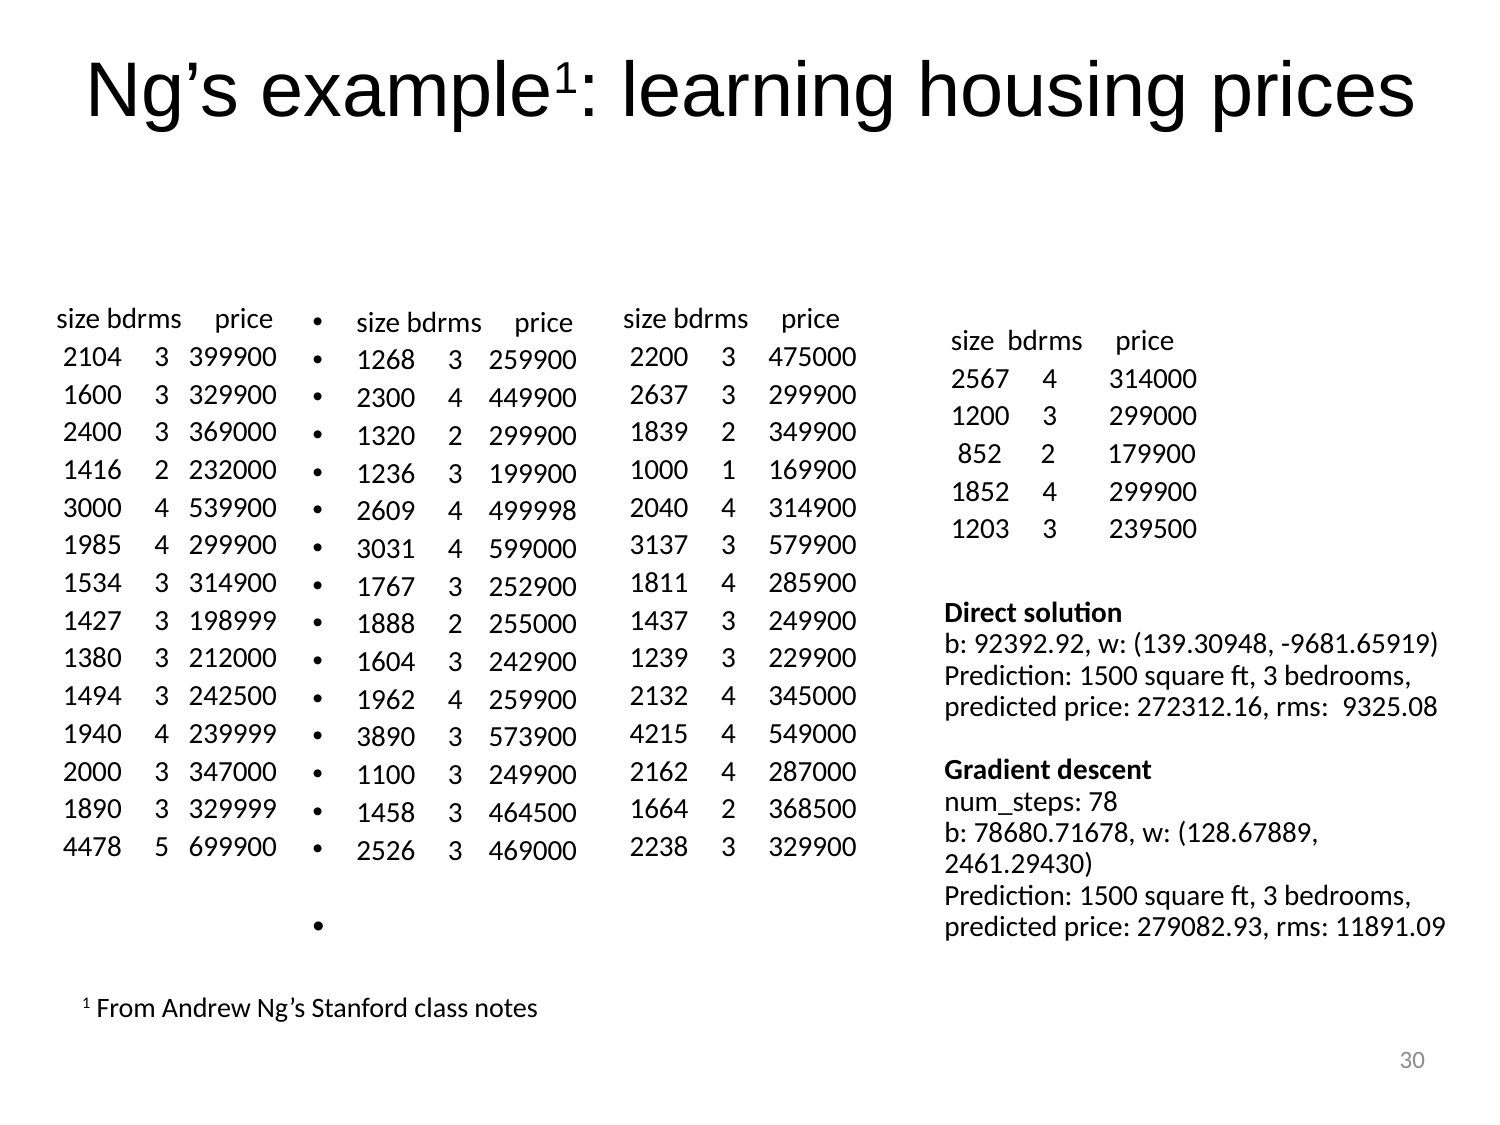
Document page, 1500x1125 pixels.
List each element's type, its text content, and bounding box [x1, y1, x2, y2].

text_box size bdrms price 2567 4 314000 1200 3 299000 852 2 179900 1852 4 299900 1203 3 239500 Direct solution b: 92392.92, w: (139.30948, -9681.65919) Prediction: 1500 square ft, 3 bedrooms, predicted price: 272312.16, rms: 9325.08 Gradient descent num_steps: 78 b: 78680.71678, w: (128.67889, 2461.29430) Prediction: 1500 square ft, 3 bedrooms, predicted price: 279082.93, rms: 11891.09 [933, 319, 1472, 982]
title Ng’s example1: learning housing prices [62, 37, 1441, 145]
text_box size bdrms price 2200 3 475000 2637 3 299900 1839 2 349900 1000 1 169900 2040 4 314900 3137 3 579900 1811 4 285900 1437 3 249900 1239 3 229900 2132 4 345000 4215 4 549000 2162 4 287000 1664 2 368500 2238 3 329900 [611, 298, 989, 965]
slide_number 30 [1177, 1036, 1441, 1082]
list size bdrms price 1268 3 259900 2300 4 449900 1320 2 299900 1236 3 199900 2609 4 499998 3031 4 599000 1767 3 252900 1888 2 255000 1604 3 242900 1962 4 259900 3890 3 573900 1100 3 249900 1458 3 464500 2526 3 469000 [297, 299, 675, 967]
text_box size bdrms price 2104 3 399900 1600 3 329900 2400 3 369000 1416 2 232000 3000 4 539900 1985 4 299900 1534 3 314900 1427 3 198999 1380 3 212000 1494 3 242500 1940 4 239999 2000 3 347000 1890 3 329999 4478 5 699900 [45, 298, 314, 864]
text_box 1 From Andrew Ng’s Stanford class notes [67, 981, 554, 1031]
